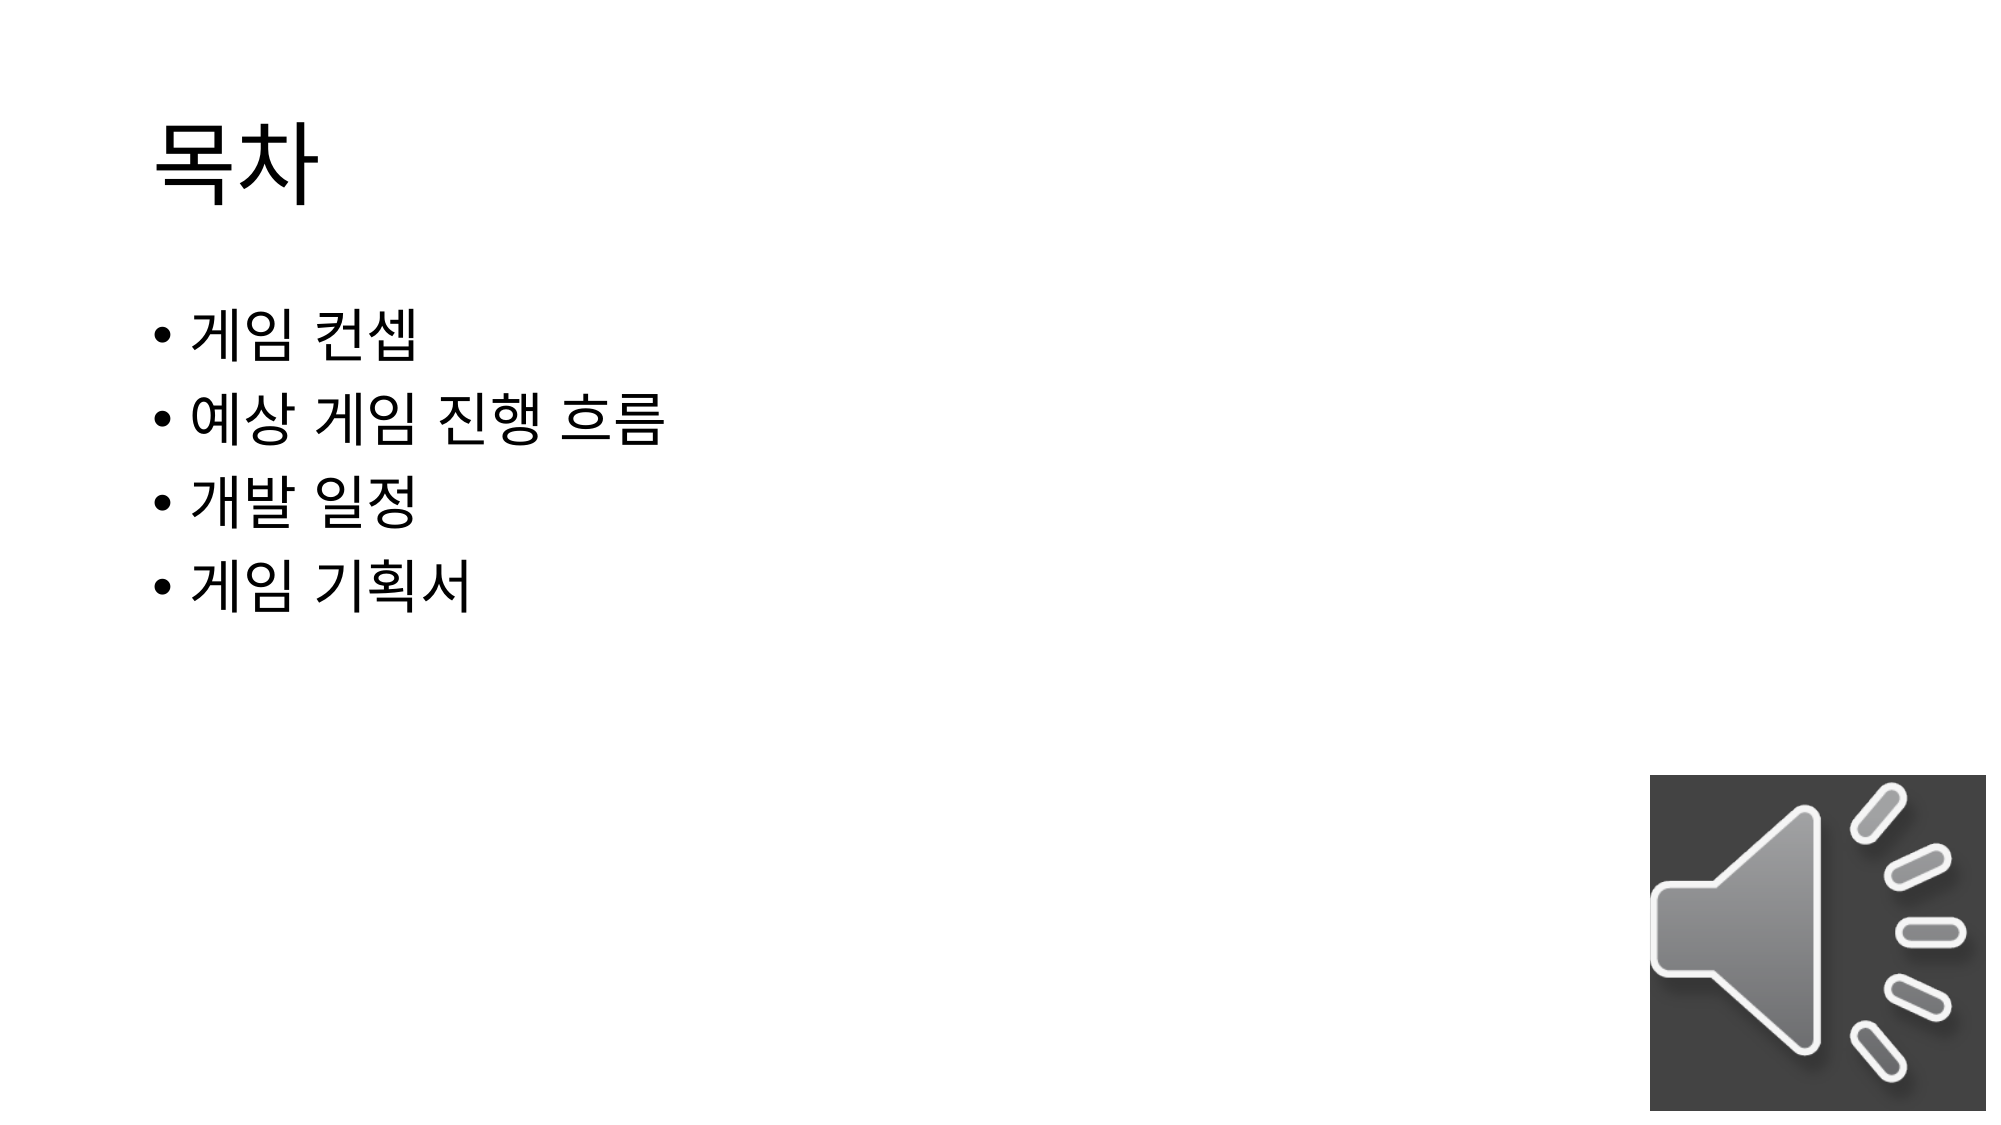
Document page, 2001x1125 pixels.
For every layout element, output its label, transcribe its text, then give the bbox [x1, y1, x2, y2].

title 목차 [137, 59, 1863, 278]
picture [1648, 773, 1987, 1112]
list 게임 컨셉 예상 게임 진행 흐름 개발 일정 게임 기획서 [137, 299, 1863, 1014]
